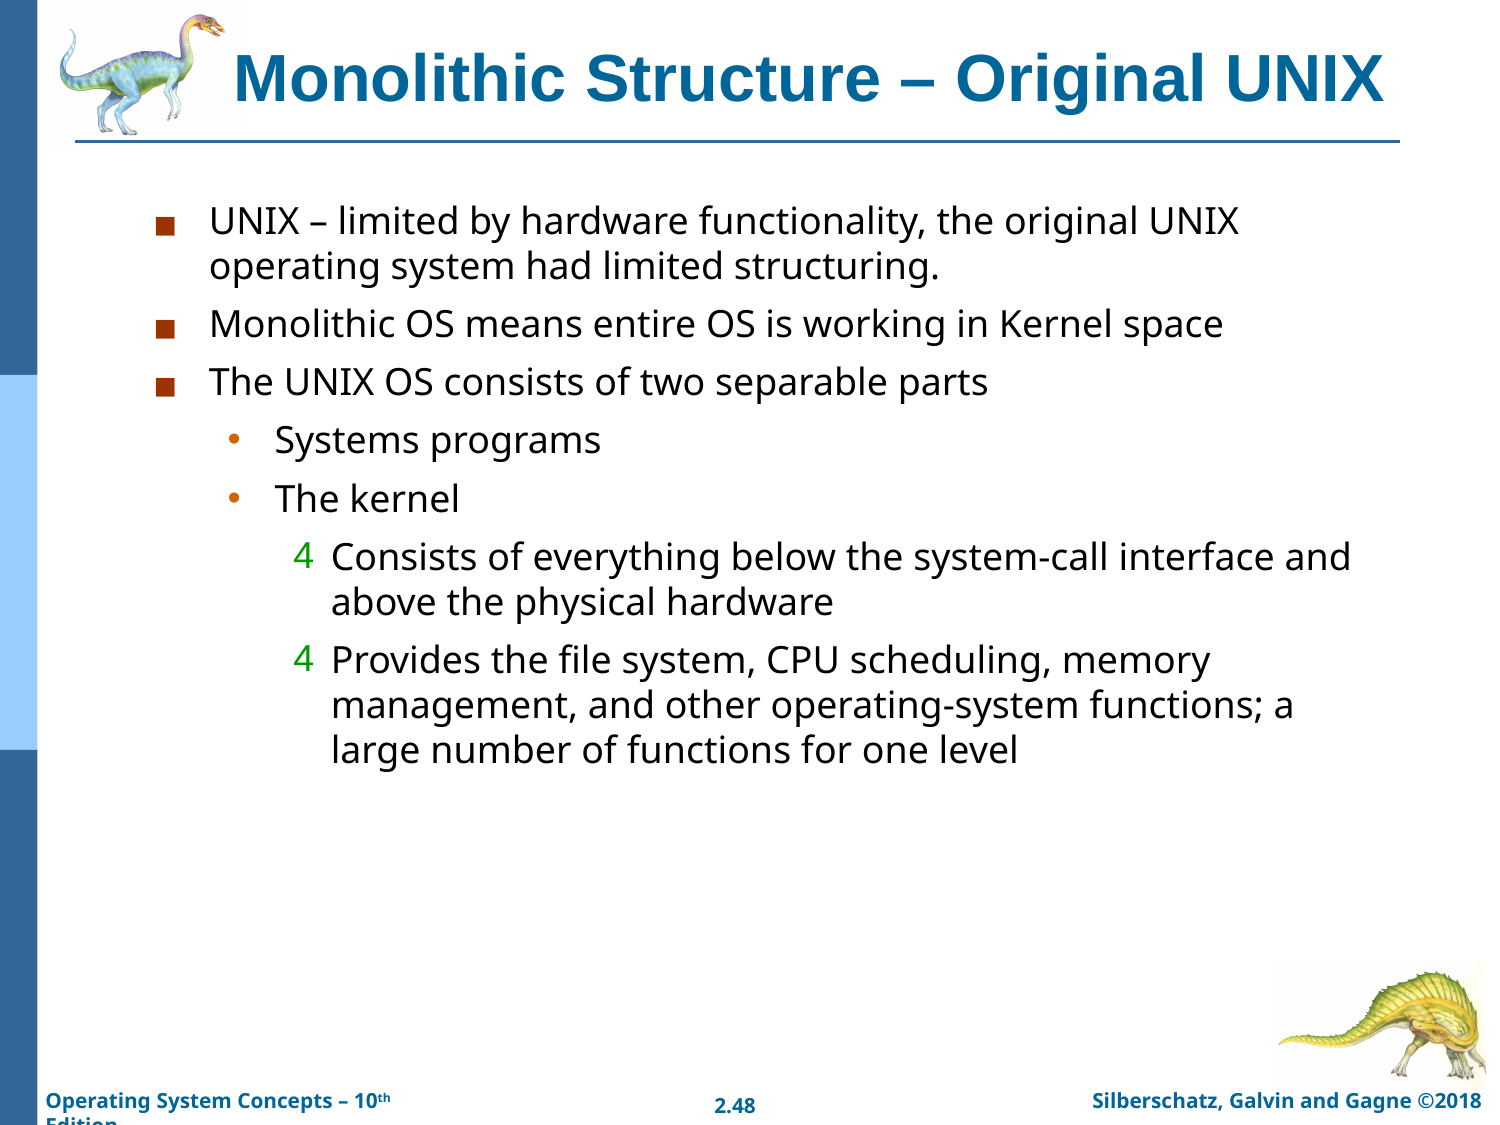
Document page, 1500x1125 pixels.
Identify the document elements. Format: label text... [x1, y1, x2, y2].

picture [1275, 959, 1486, 1090]
title Monolithic Structure – Original UNIX [142, 47, 1478, 123]
picture [46, 0, 243, 149]
list UNIX – limited by hardware functionality, the original UNIX operating system had limited structuring. Monolithic OS means entire OS is working in Kernel space The UNIX OS consists of two separable parts Systems programs The kernel Consists of everything below the system-call interface and above the physical hardware Provides the file system, CPU scheduling, memory management, and other operating-system functions; a large number of functions for one level [137, 189, 1409, 858]
